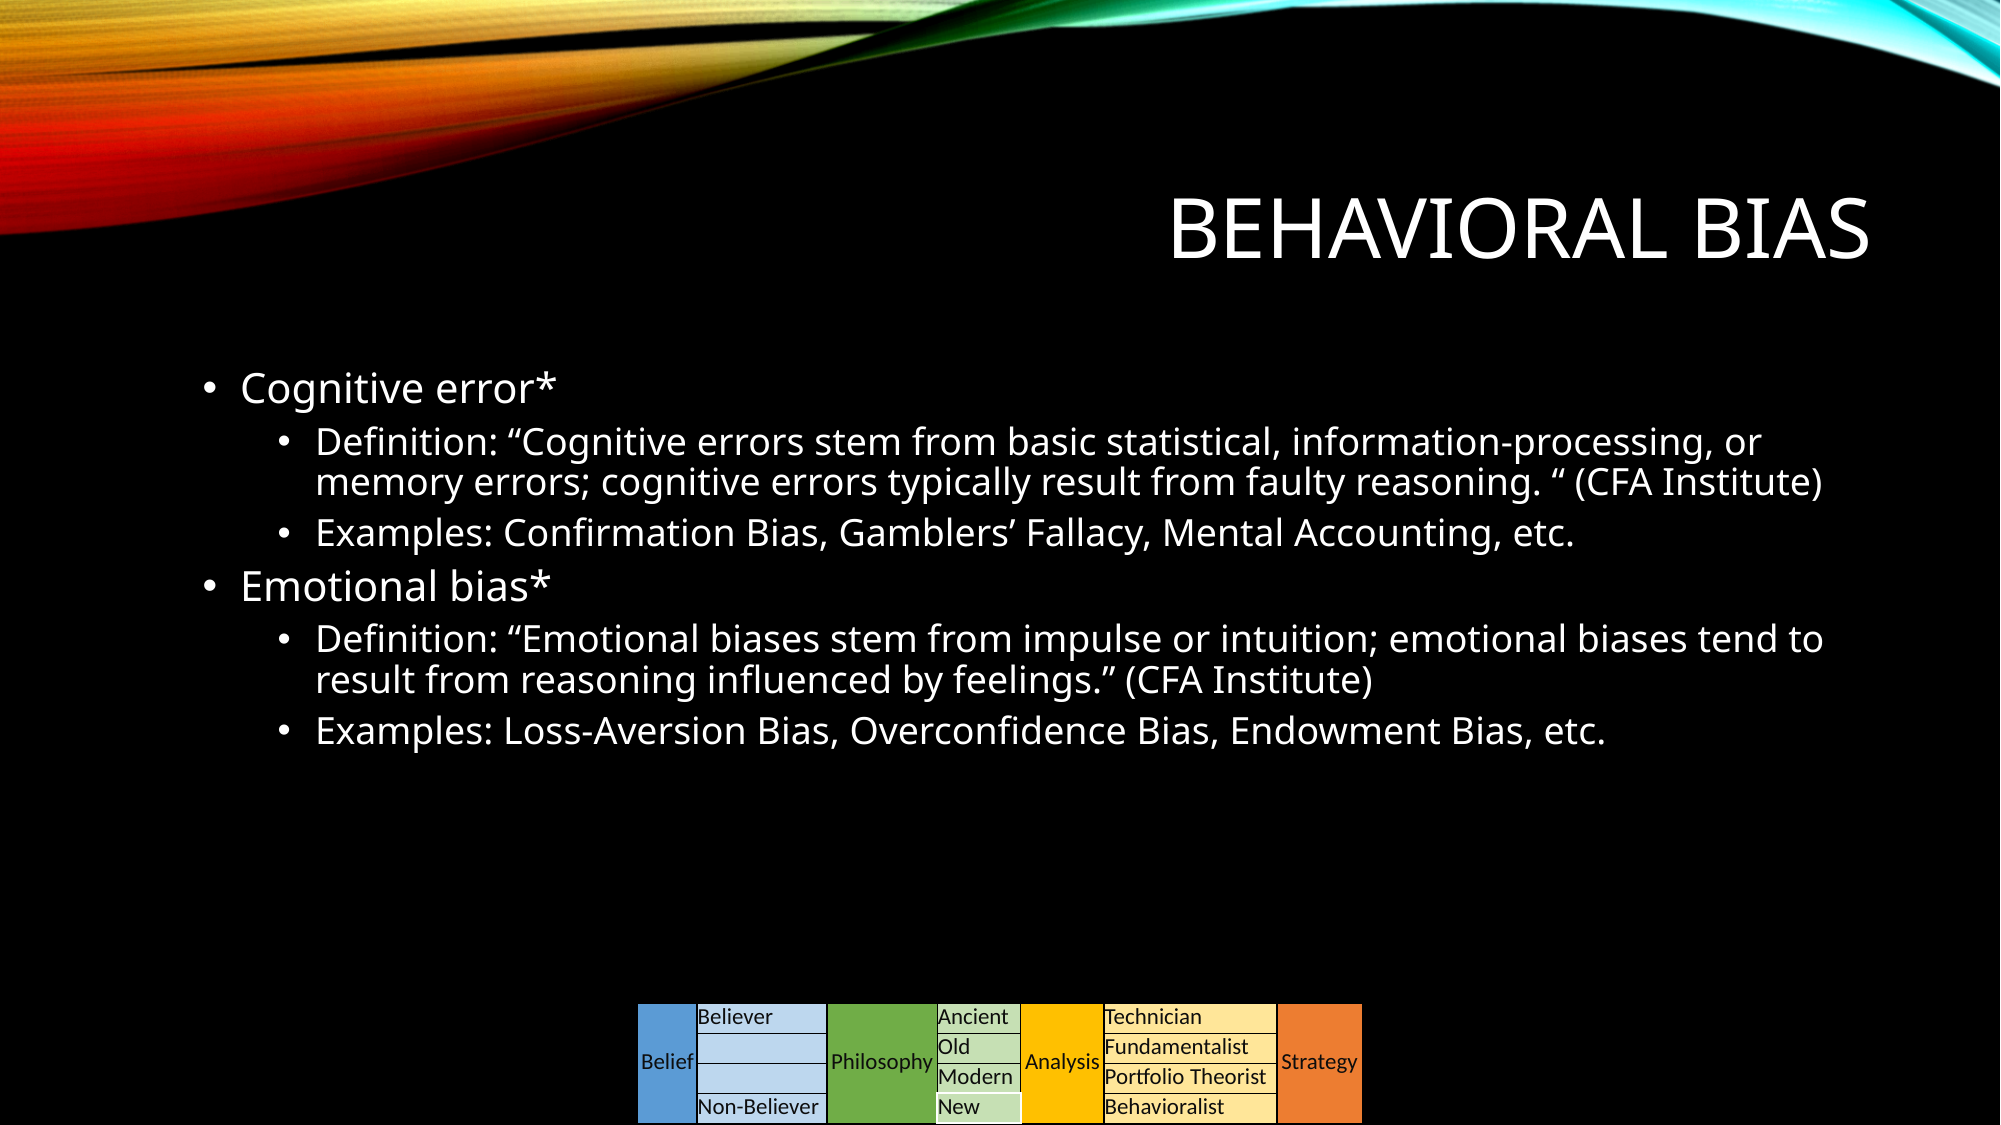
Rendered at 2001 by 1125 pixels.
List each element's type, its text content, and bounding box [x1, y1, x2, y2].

table_header Philosophy [828, 1004, 937, 1123]
table_cell Portfolio Theorist [1105, 1064, 1276, 1093]
table_cell Behavioralist [1105, 1094, 1276, 1123]
table_cell Modern [938, 1064, 1020, 1092]
table_header Believer [698, 1004, 826, 1033]
list Cognitive error* Definition: “Cognitive errors stem from basic statistical, information-processing, or memory errors; cognitive errors typically result from faulty reasoning. “ (CFA Institute) Examples: Confirmation Bias, Gamblers’ Fallacy, Mental Accounting, etc. Emotional bias* Definition: “Emotional biases stem from impulse or intuition; emotional biases tend to result from reasoning influenced by feelings.” (CFA Institute) Examples: Loss-Aversion Bias, Overconfidence Bias, Endowment Bias, etc. [112, 360, 1888, 1021]
table_cell Old [938, 1034, 1020, 1063]
table_cell [698, 1034, 826, 1063]
table_header Analysis [1021, 1004, 1103, 1123]
picture [0, 0, 2000, 237]
table_cell Fundamentalist [1105, 1034, 1276, 1063]
table_header Technician [1105, 1004, 1276, 1033]
table_header Ancient [938, 1004, 1020, 1033]
table_header Belief [638, 1004, 696, 1123]
table_header Strategy [1278, 1004, 1362, 1123]
table_cell [698, 1064, 826, 1093]
table_cell New [938, 1094, 1020, 1122]
table_cell Non-Believer [698, 1094, 826, 1123]
title BEHAVIORAL BIAS [474, 125, 1888, 338]
